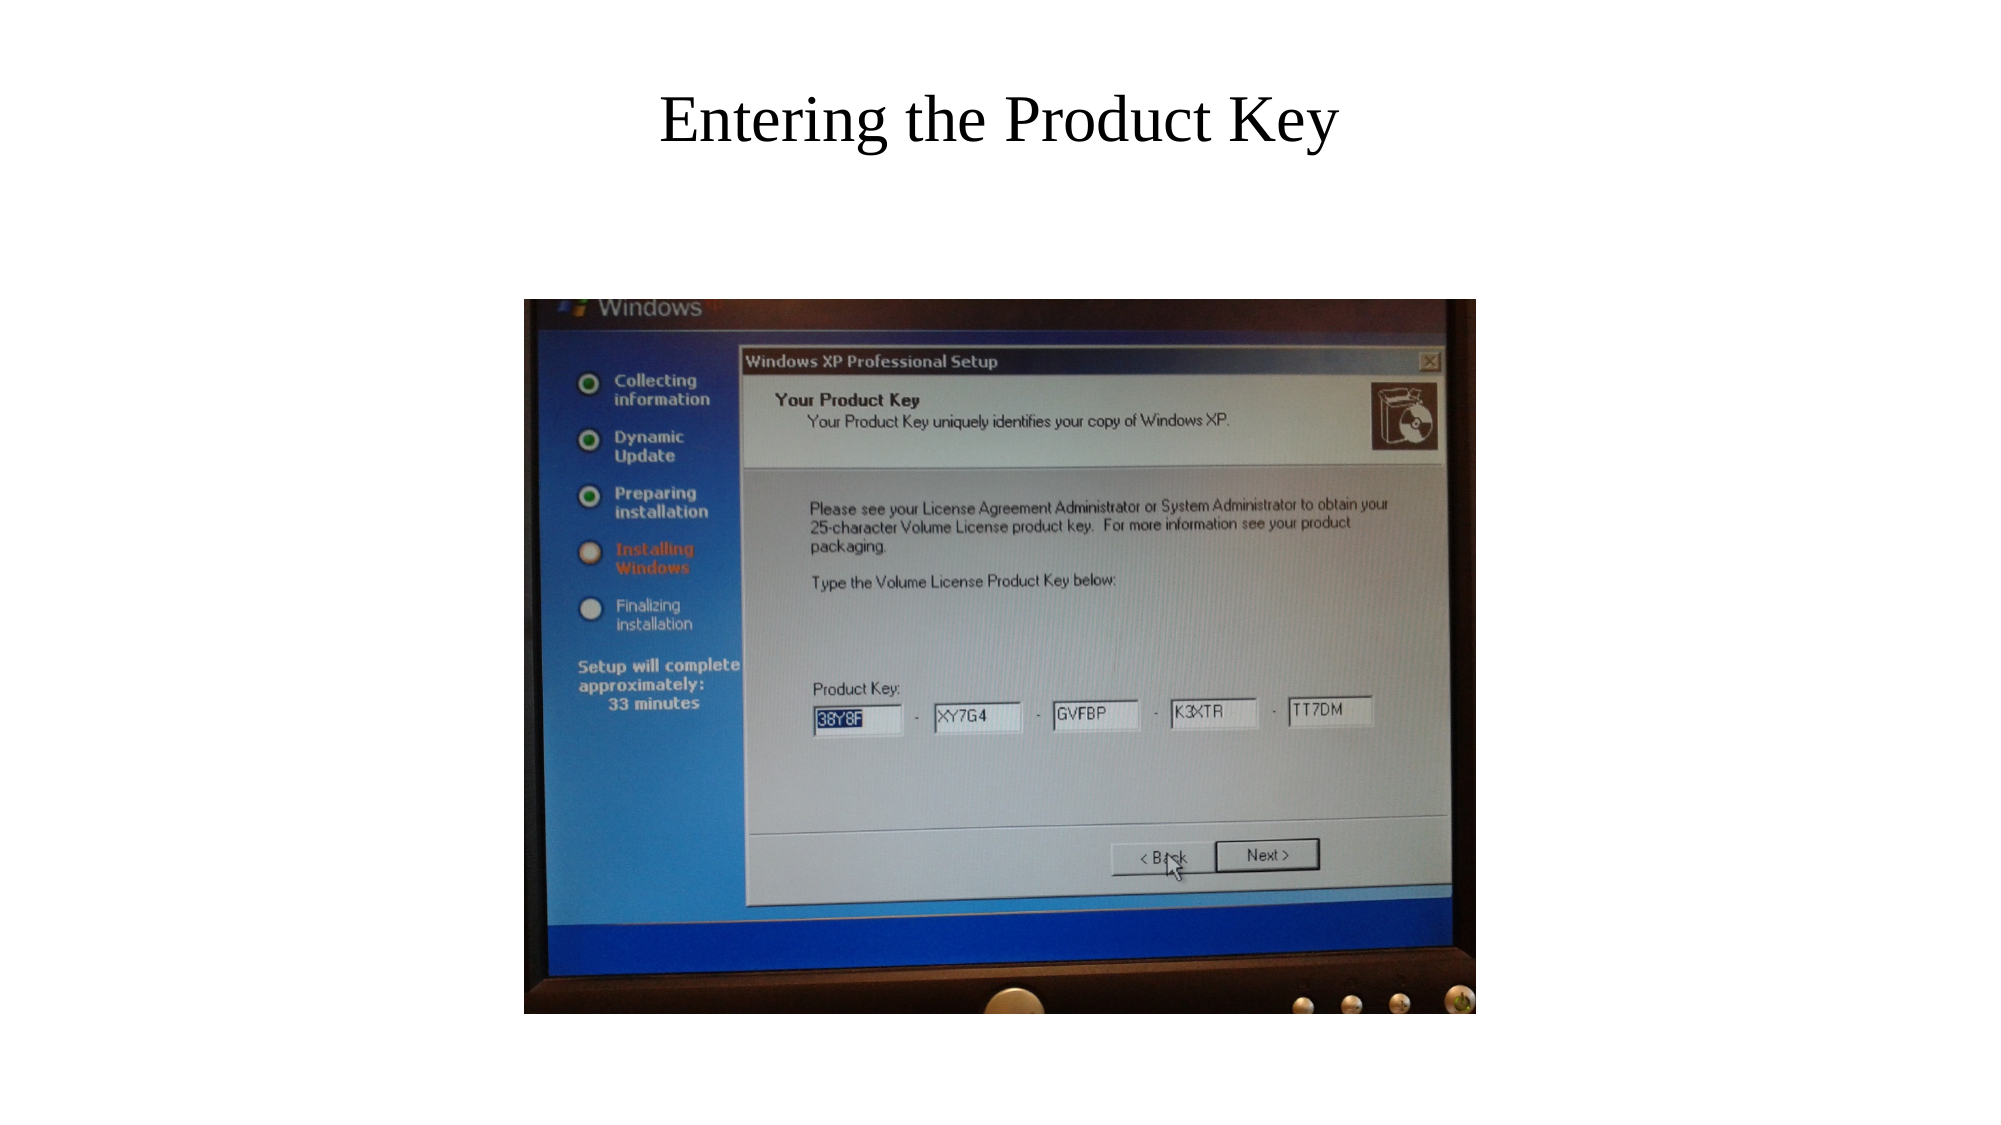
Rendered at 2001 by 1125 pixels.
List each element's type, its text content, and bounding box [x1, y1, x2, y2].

title Entering the Product Key [137, 59, 1863, 180]
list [524, 299, 1476, 1014]
